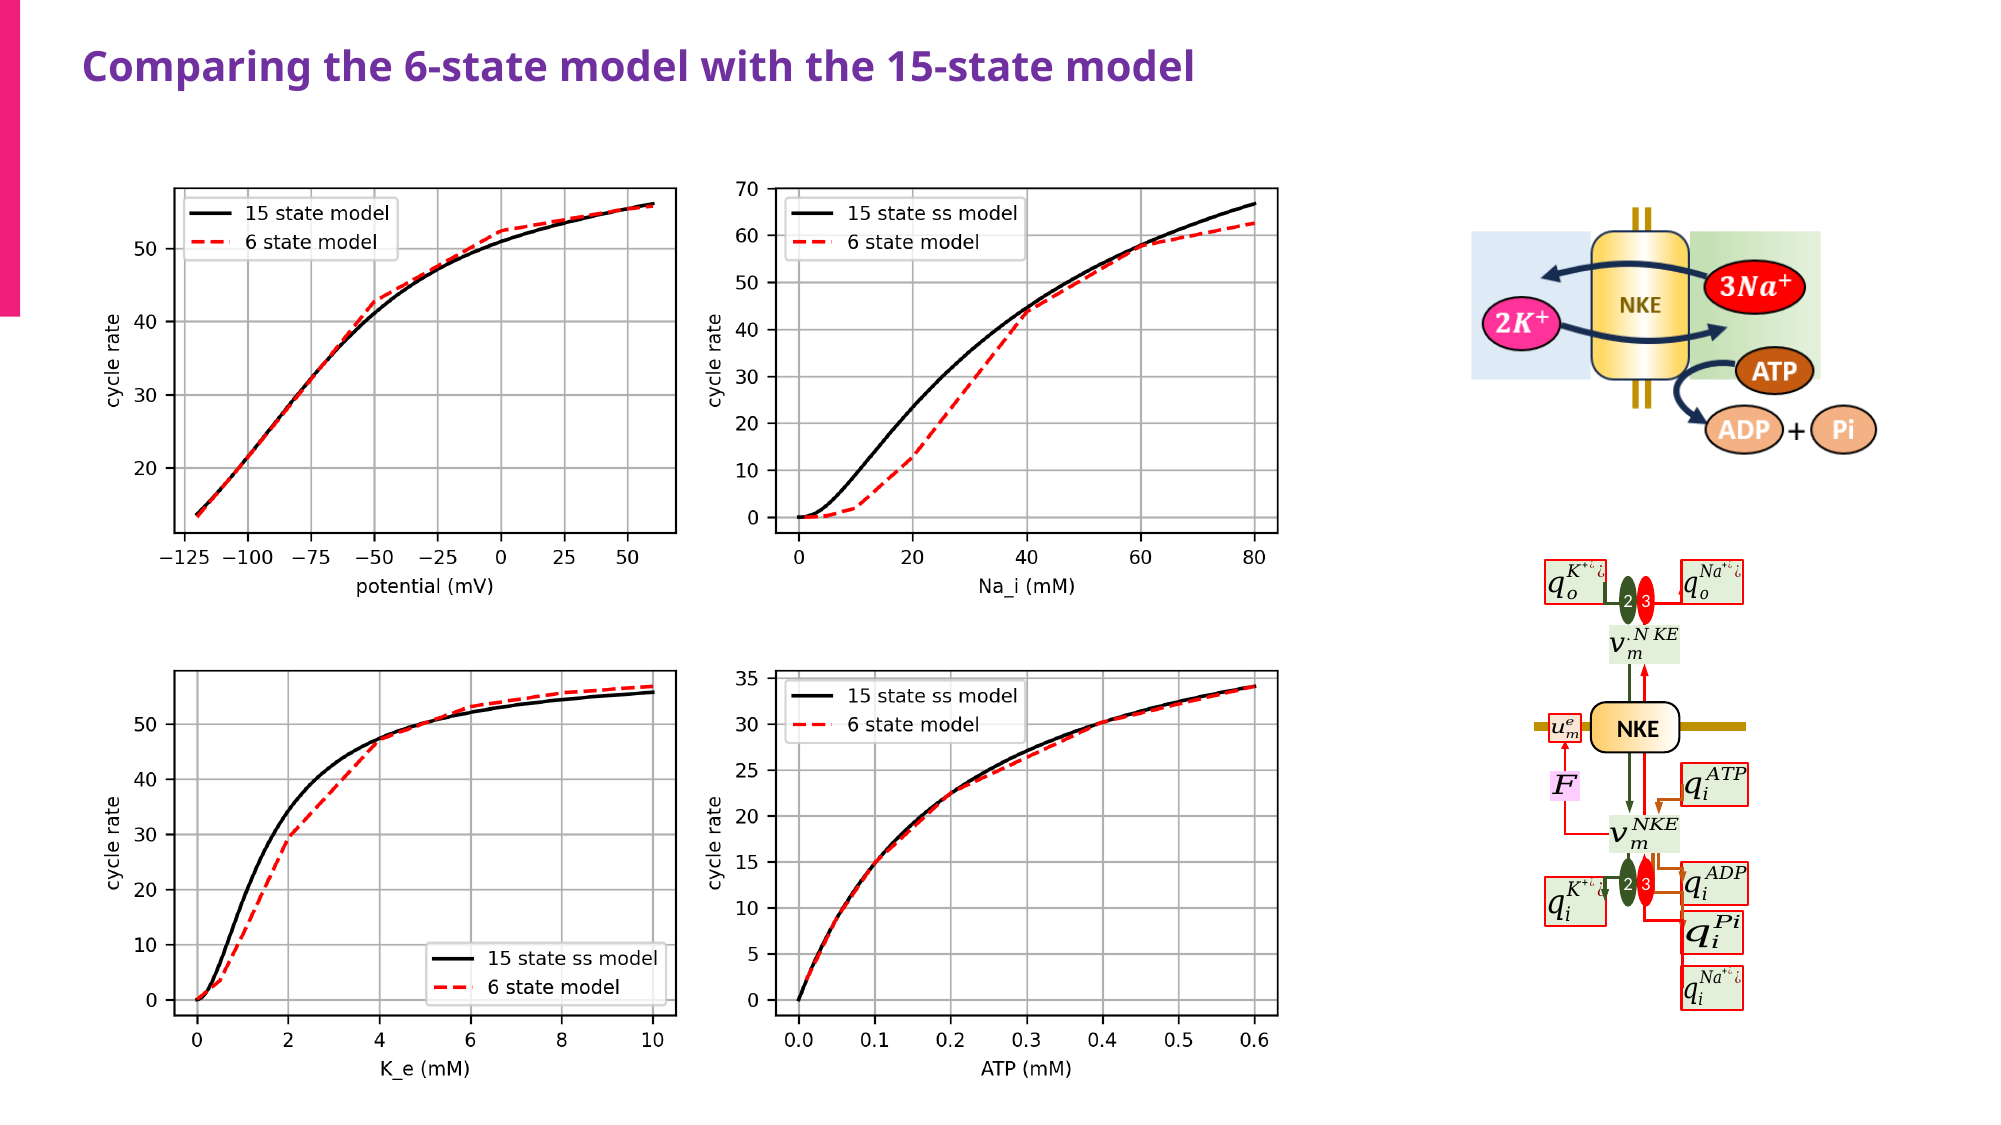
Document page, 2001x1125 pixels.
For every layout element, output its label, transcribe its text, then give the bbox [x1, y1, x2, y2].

picture [1463, 199, 1896, 463]
picture [87, 180, 1299, 1093]
text_box Comparing the 6-state model with the 15-state model [66, 32, 1212, 98]
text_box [1533, 561, 1748, 1009]
text_box [0, 0, 21, 318]
